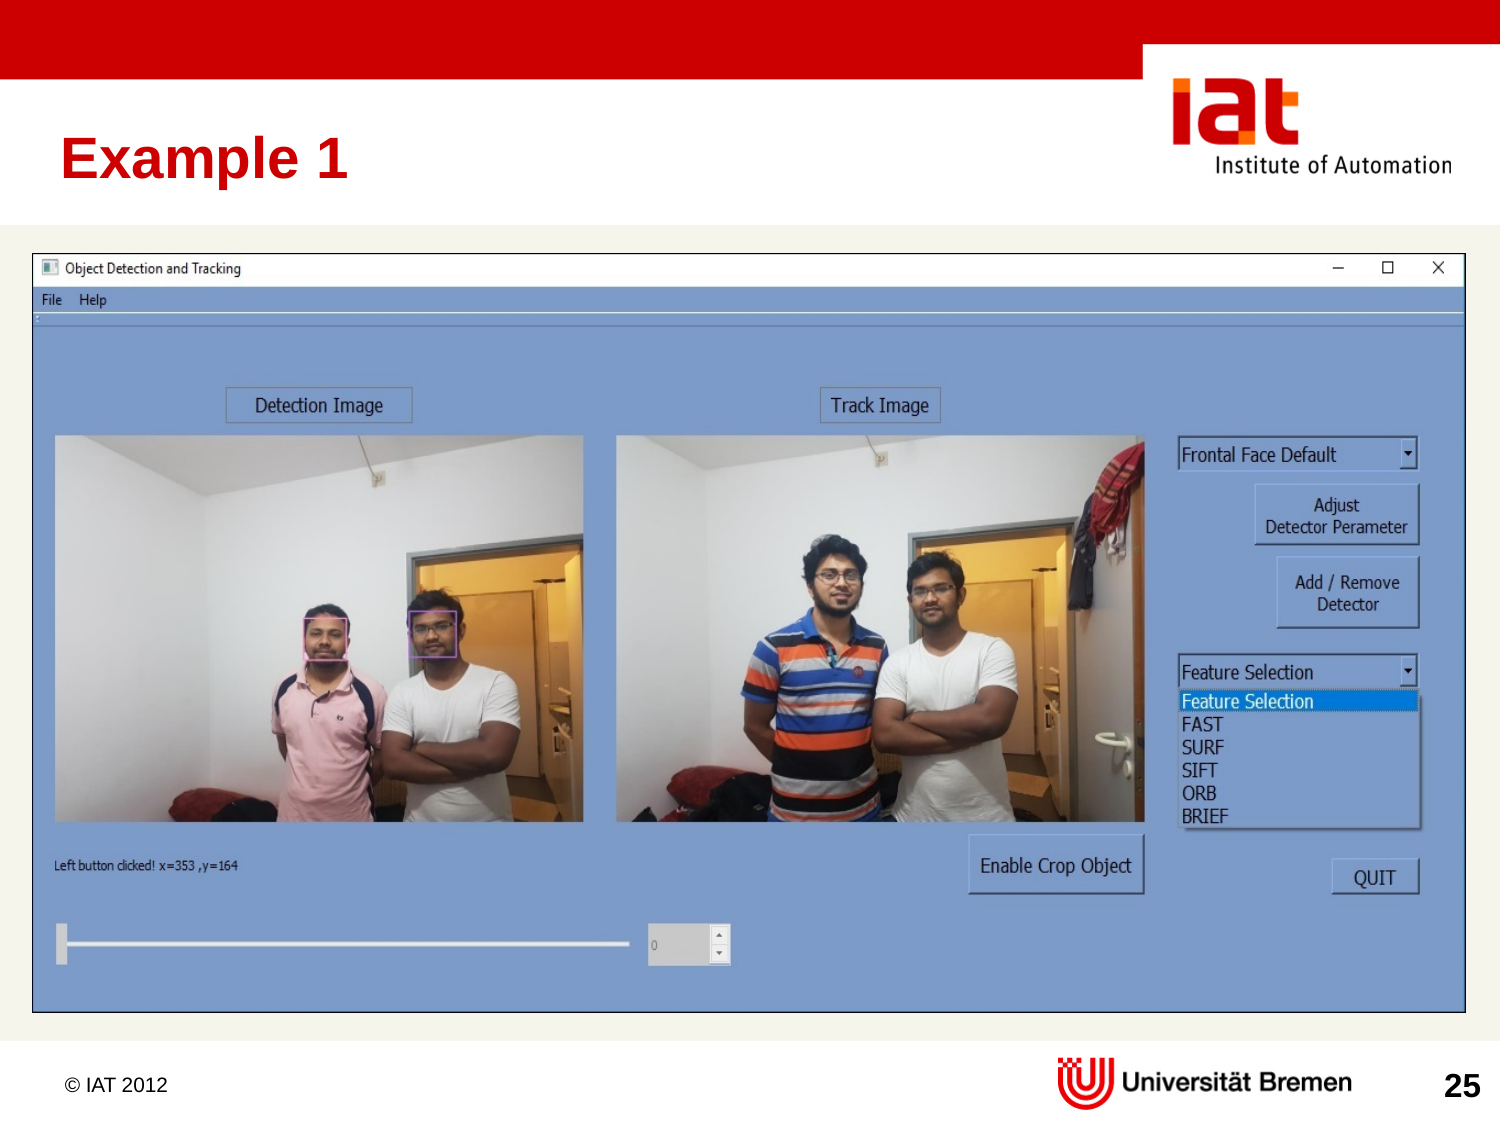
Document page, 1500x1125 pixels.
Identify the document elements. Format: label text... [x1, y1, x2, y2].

picture [0, 0, 1500, 208]
picture [32, 253, 1466, 1013]
title Example 1 [45, 102, 875, 208]
picture [1058, 1056, 1353, 1111]
